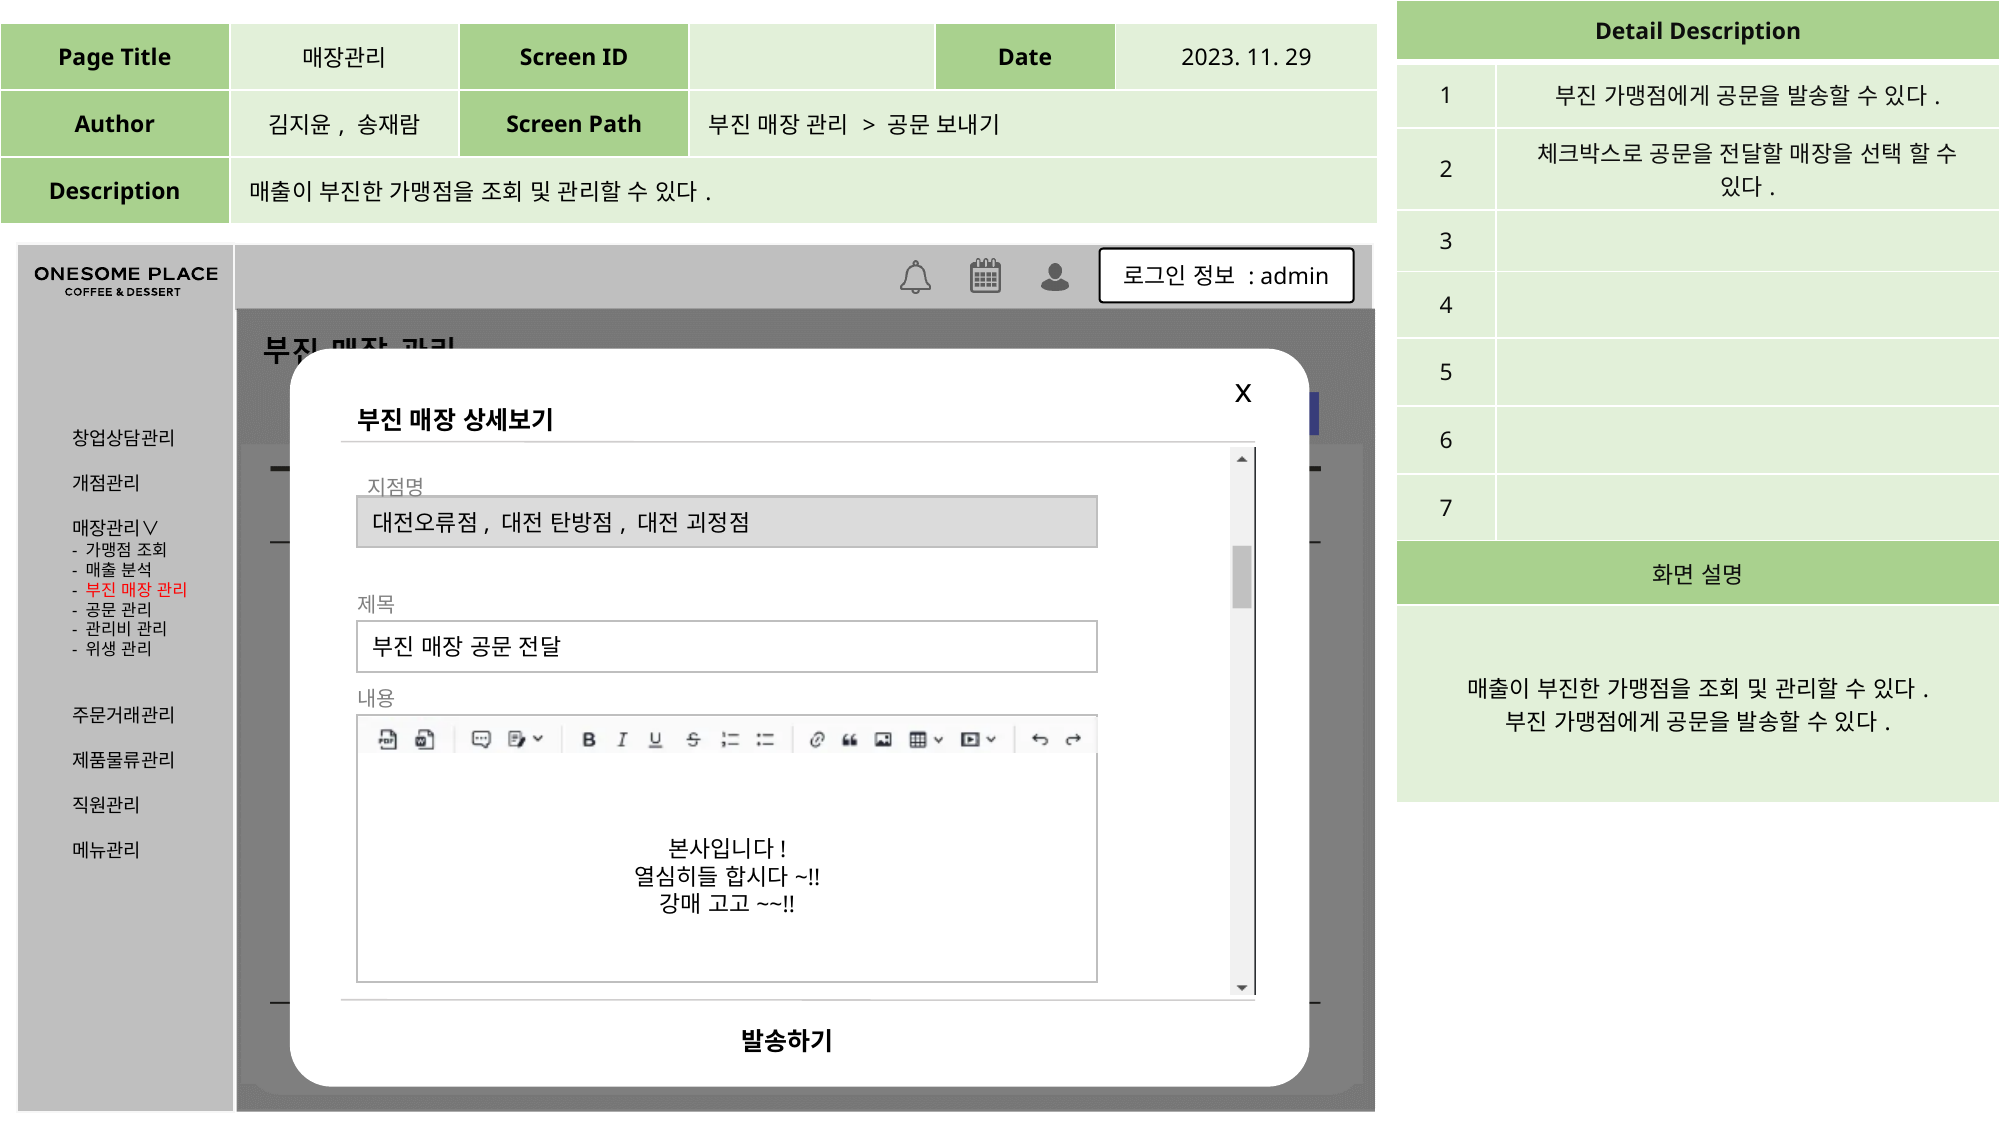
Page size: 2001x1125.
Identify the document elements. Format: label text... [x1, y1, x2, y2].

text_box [16, 243, 1373, 1112]
table_header 매장관리 [231, 24, 458, 89]
table_cell 매출이 부진한 가맹점을 조회 및 관리할 수 있다. 부진 가맹점에게 공문을 발송할 수 있다. [1397, 606, 1999, 802]
table_cell Screen Path [460, 91, 688, 156]
table_cell 매출이 부진한 가맹점을 조회 및 관리할 수 있다. [231, 158, 1377, 223]
table_cell 부진 가맹점에게 공문을 발송할 수 있다. [1497, 65, 1999, 127]
picture [238, 309, 1376, 1109]
table_cell 화면 설명 [1397, 541, 1999, 604]
table_cell 6 [1397, 407, 1495, 473]
table_header Date [936, 24, 1115, 89]
text_box [236, 1109, 1376, 1113]
table_header Detail Description [1397, 1, 1999, 59]
table_cell 1 [1397, 65, 1495, 127]
table_header [690, 24, 934, 89]
table_cell [1497, 211, 1999, 271]
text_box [352, 441, 1098, 548]
table_header 2023. 11. 29 [1116, 24, 1377, 89]
table_cell 부진 매장 관리 > 공문 보내기 [690, 91, 1377, 156]
table_cell 김지윤, 송재람 [231, 91, 458, 156]
table_cell 3 [1397, 211, 1495, 271]
table_cell 체크박스로 공문을 전달할 매장을 선택 할 수 있다. [1497, 129, 1999, 209]
table_cell [1497, 475, 1999, 540]
table_header Screen ID [460, 24, 688, 89]
table_cell 2 [1397, 129, 1495, 209]
table_cell [1497, 272, 1999, 337]
table_cell [1497, 407, 1999, 473]
table_cell Description [1, 158, 229, 223]
table_header Page Title [1, 24, 229, 89]
table_cell 7 [1397, 475, 1495, 540]
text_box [289, 348, 1310, 1087]
table_cell [1497, 339, 1999, 405]
table_cell Author [1, 91, 229, 156]
table_cell 4 [1397, 272, 1495, 337]
table_cell 5 [1397, 339, 1495, 405]
